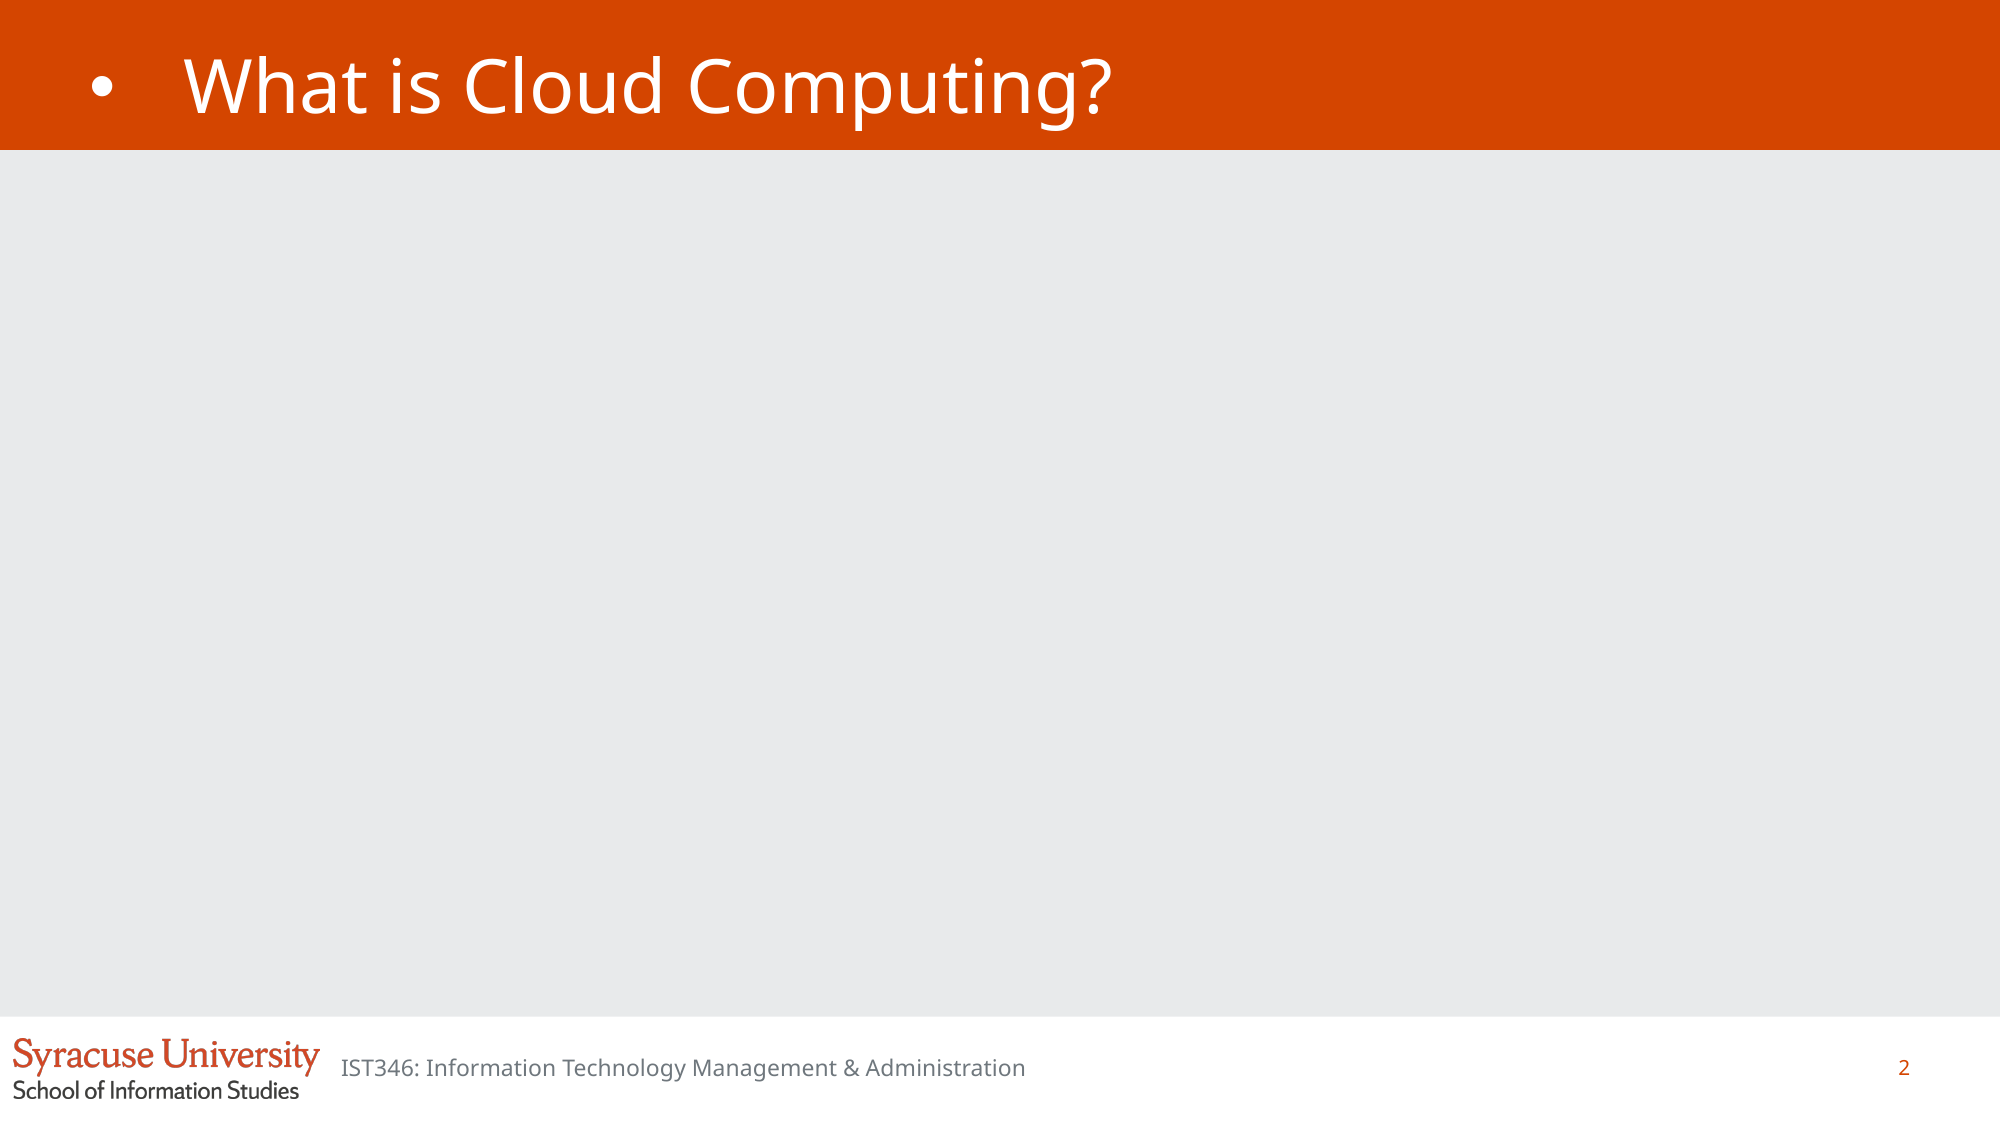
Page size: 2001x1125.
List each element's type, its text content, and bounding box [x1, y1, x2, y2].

list IST346: Information Technology Management & Administration [326, 1039, 1788, 1099]
slide_number 2 [1787, 1038, 1925, 1099]
title What is Cloud Computing? [75, 41, 1925, 146]
picture [13, 1038, 320, 1099]
